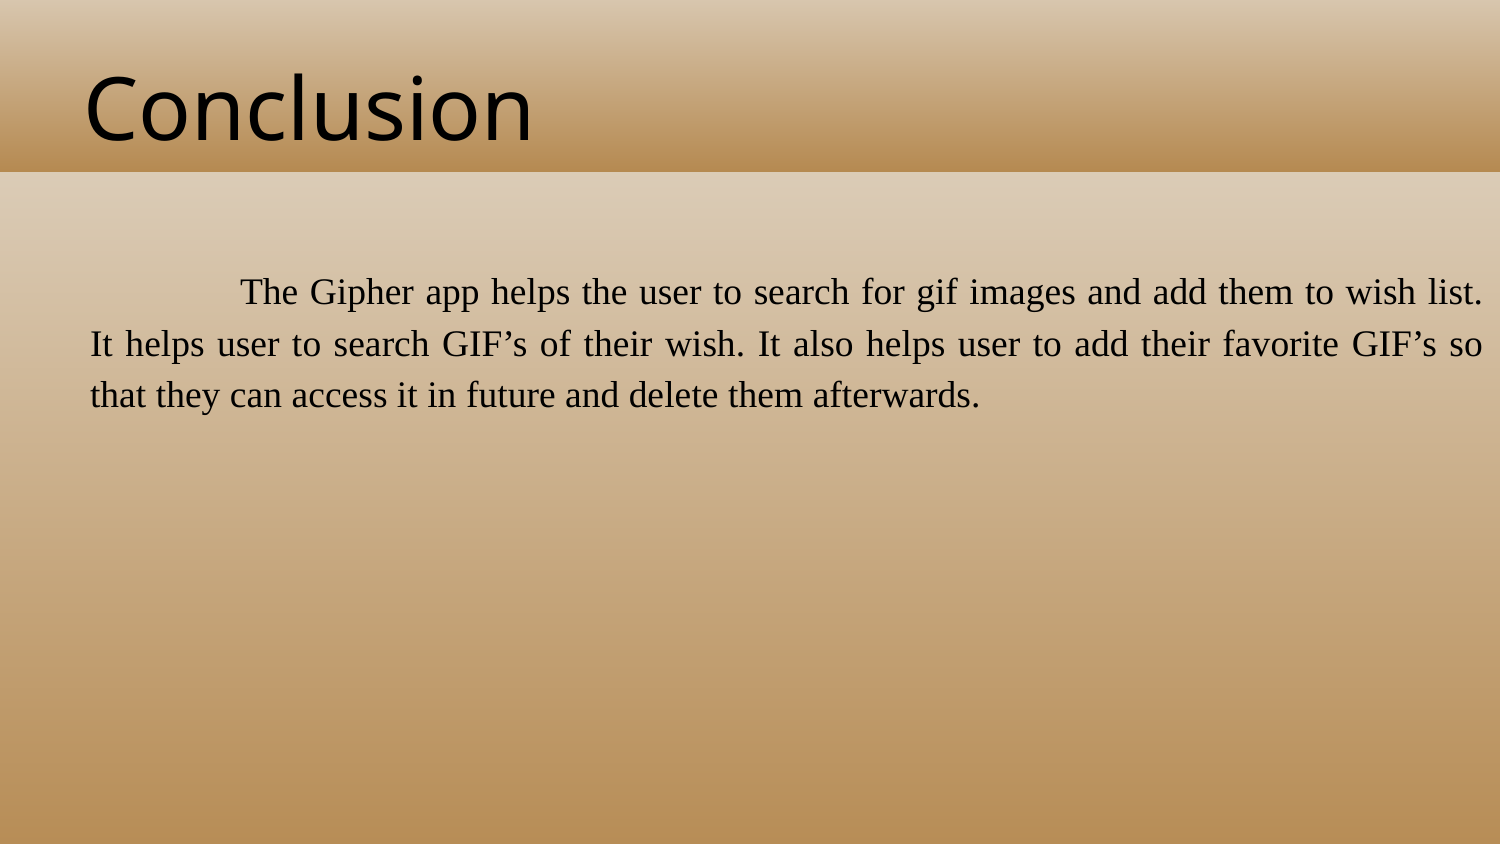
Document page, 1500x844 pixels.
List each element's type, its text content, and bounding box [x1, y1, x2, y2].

title Conclusion [0, 0, 1500, 172]
list The Gipher app helps the user to search for gif images and add them to wish list. It helps user to search GIF’s of their wish. It also helps user to add their favorite GIF’s so that they can access it in future and delete them afterwards. [0, 172, 1500, 844]
